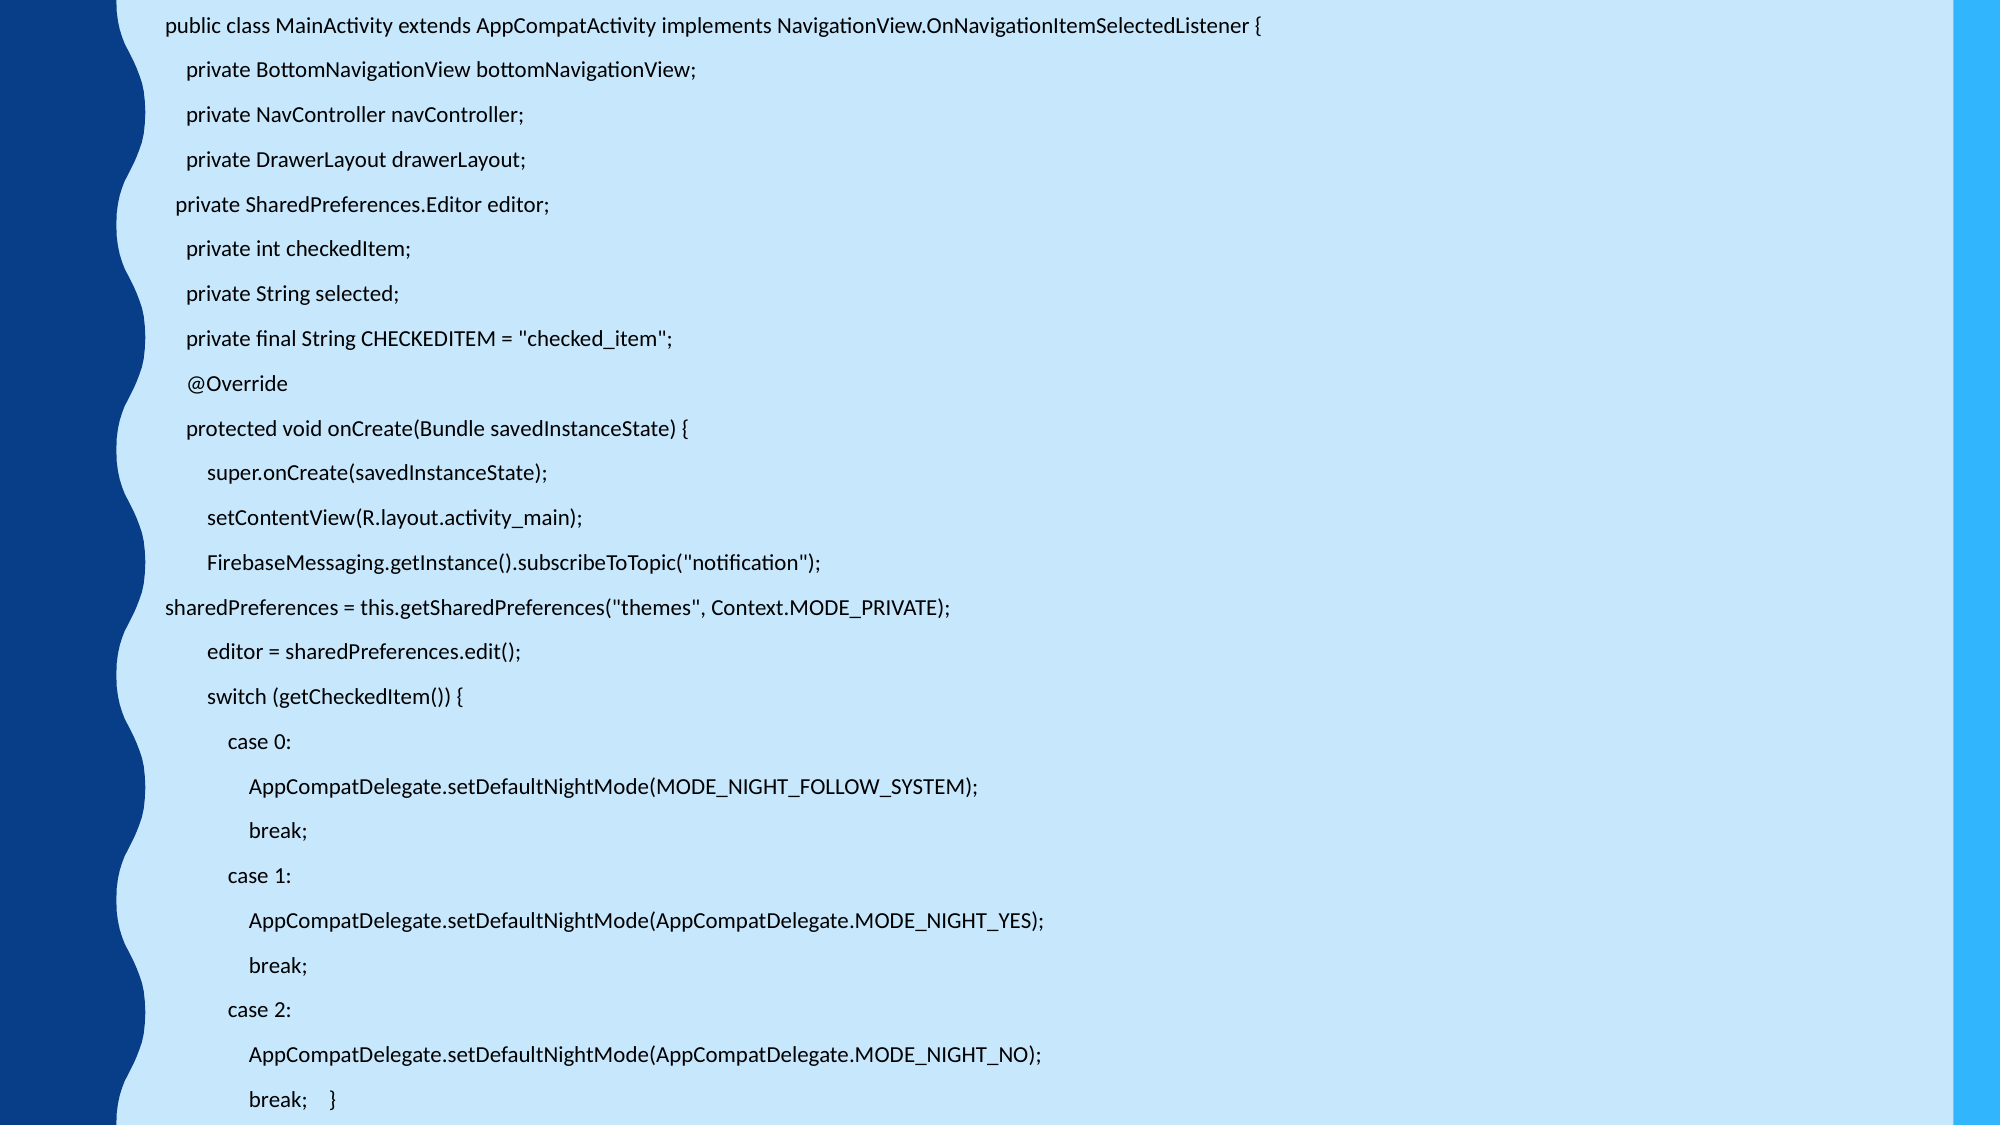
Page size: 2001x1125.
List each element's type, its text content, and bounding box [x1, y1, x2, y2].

list public class MainActivity extends AppCompatActivity implements NavigationView.OnNavigationItemSelectedListener { private BottomNavigationView bottomNavigationView; private NavController navController; private DrawerLayout drawerLayout; private SharedPreferences.Editor editor; private int checkedItem; private String selected; private final String CHECKEDITEM = "checked_item"; @Override protected void onCreate(Bundle savedInstanceState) { super.onCreate(savedInstanceState); setContentView(R.layout.activity_main); FirebaseMessaging.getInstance().subscribeToTopic("notification"); sharedPreferences = this.getSharedPreferences("themes", Context.MODE_PRIVATE); editor = sharedPreferences.edit(); switch (getCheckedItem()) { case 0: AppCompatDelegate.setDefaultNightMode(MODE_NIGHT_FOLLOW_SYSTEM); break; case 1: AppCompatDelegate.setDefaultNightMode(AppCompatDelegate.MODE_NIGHT_YES); break; case 2: AppCompatDelegate.setDefaultNightMode(AppCompatDelegate.MODE_NIGHT_NO); break; } [150, 0, 1928, 1115]
